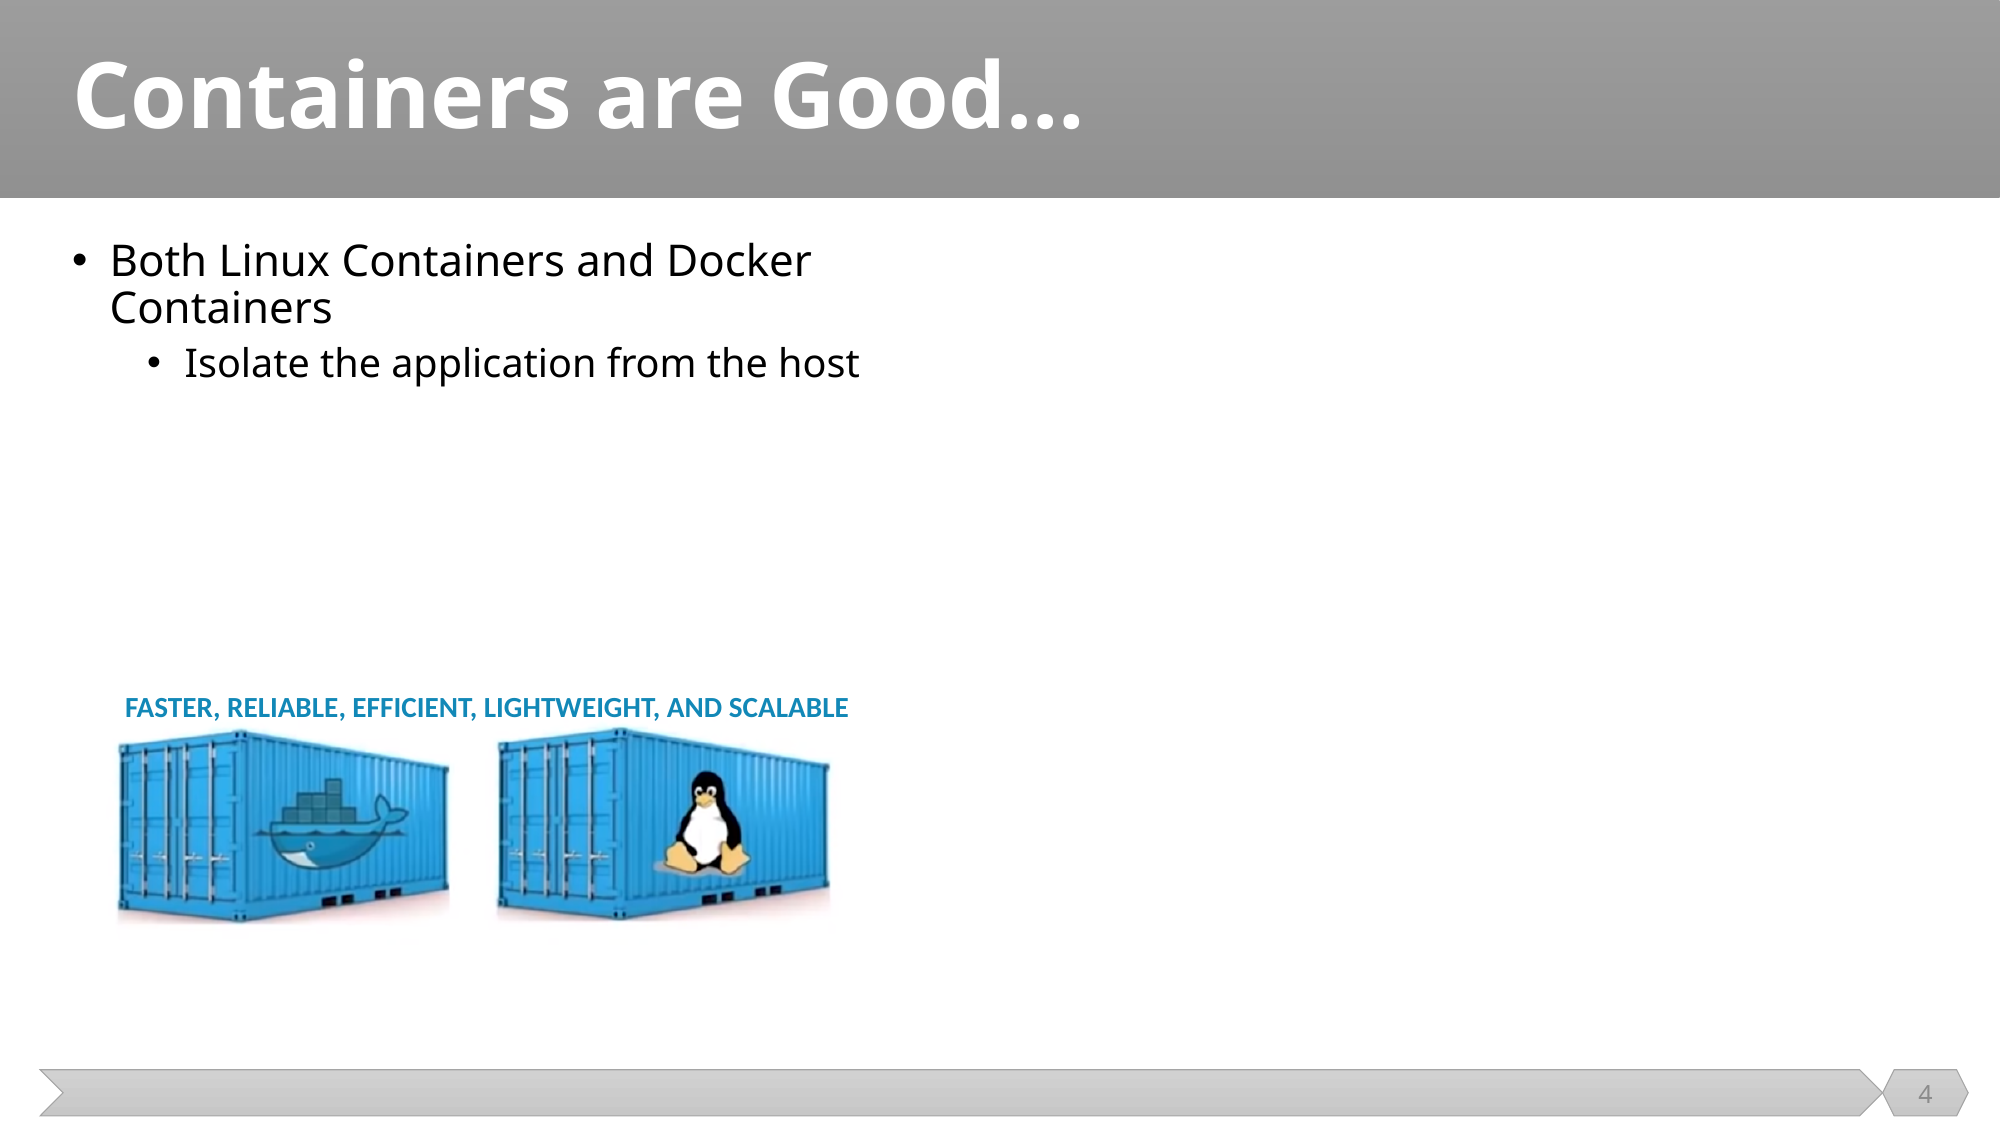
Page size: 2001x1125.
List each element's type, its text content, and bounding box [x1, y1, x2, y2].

slide_number 4 [1882, 1065, 1969, 1125]
list Both Linux Containers and Docker Containers Isolate the application from the host [56, 230, 968, 1010]
picture [101, 713, 862, 945]
title Containers are Good… [56, 0, 1969, 199]
text_box FASTER, RELIABLE, EFFICIENT, LIGHTWEIGHT, AND SCALABLE [101, 681, 873, 731]
